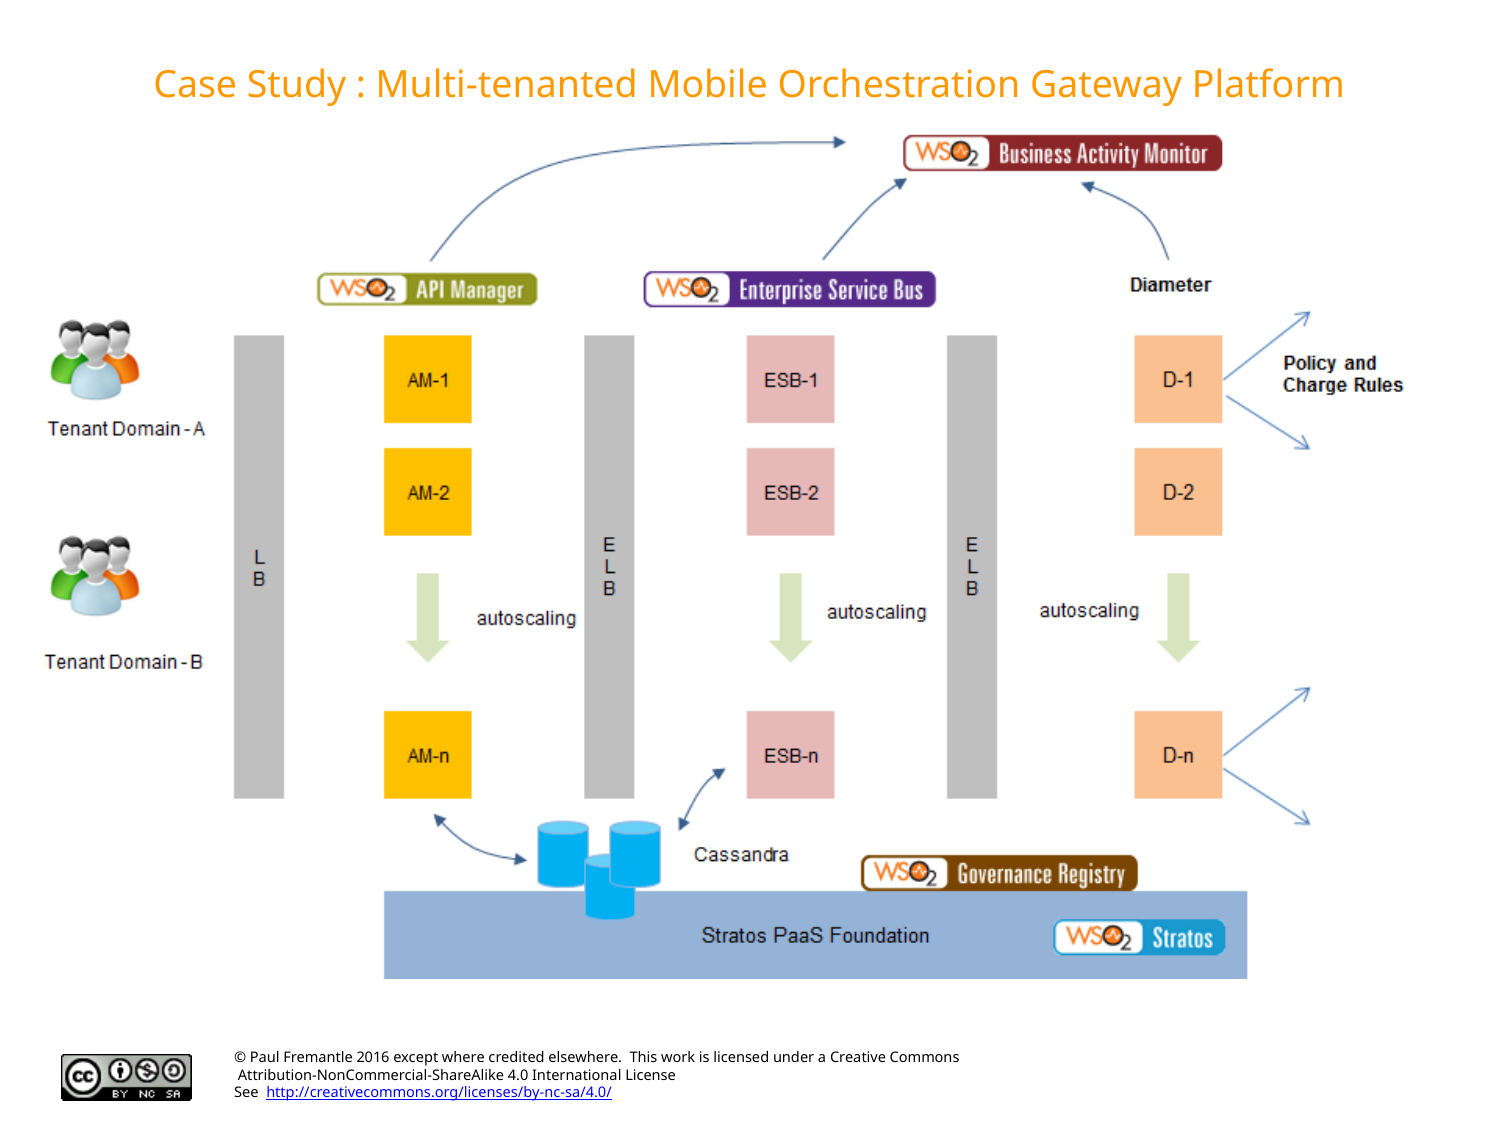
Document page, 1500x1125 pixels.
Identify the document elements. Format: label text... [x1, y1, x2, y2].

picture [61, 1054, 192, 1101]
title Case Study : Multi-tenanted Mobile Orchestration Gateway Platform [28, 45, 1472, 149]
picture [31, 129, 1443, 979]
